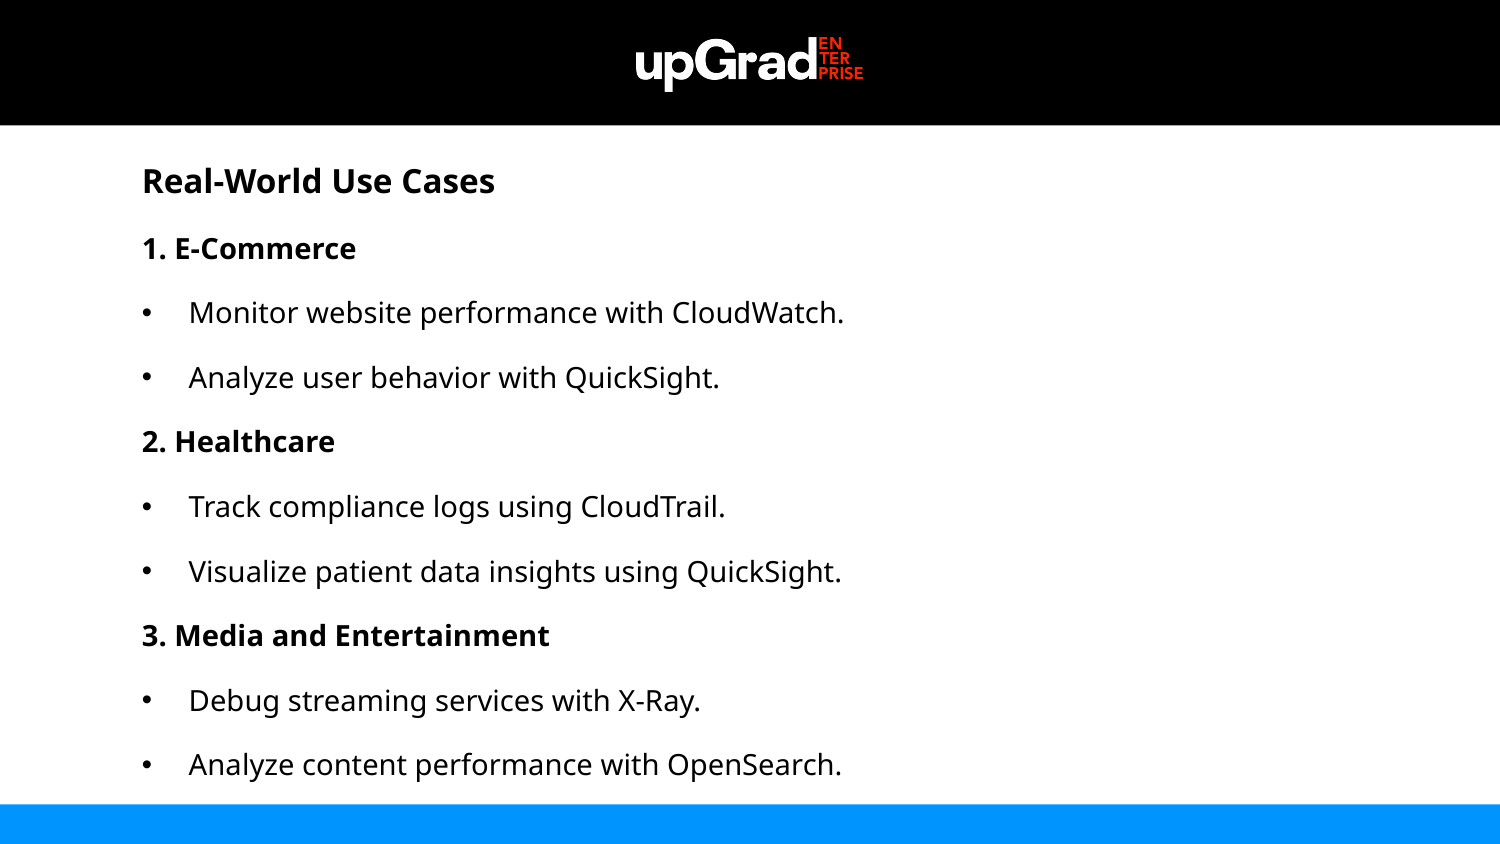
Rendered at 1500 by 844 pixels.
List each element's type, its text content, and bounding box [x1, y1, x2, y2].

text_box Real-World Use Cases [127, 152, 1077, 208]
picture [636, 37, 863, 92]
text_box 1. E-Commerce Monitor website performance with CloudWatch. Analyze user behavior with QuickSight. 2. Healthcare Track compliance logs using CloudTrail. Visualize patient data insights using QuickSight. 3. Media and Entertainment Debug streaming services with X-Ray. Analyze content performance with OpenSearch. [127, 214, 1500, 789]
